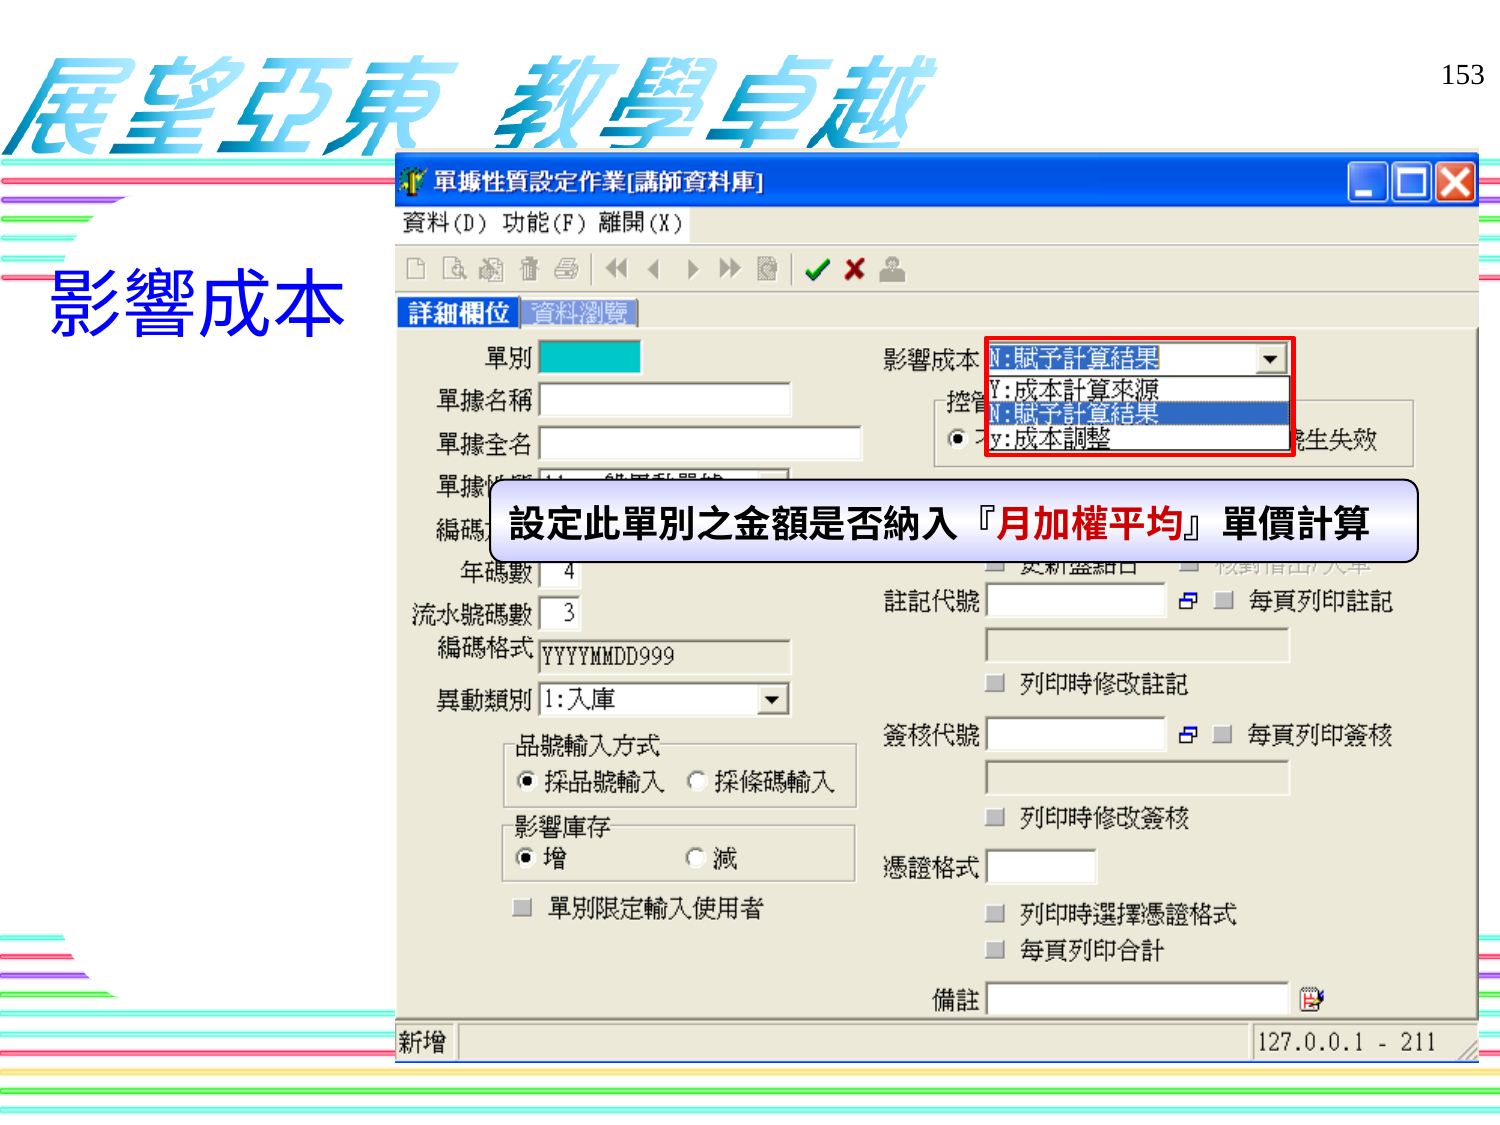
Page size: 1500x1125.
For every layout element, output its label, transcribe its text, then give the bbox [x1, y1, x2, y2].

slide_number 153 [1149, 42, 1500, 103]
picture [0, 0, 1500, 1125]
title 影響成本 [29, 208, 367, 396]
